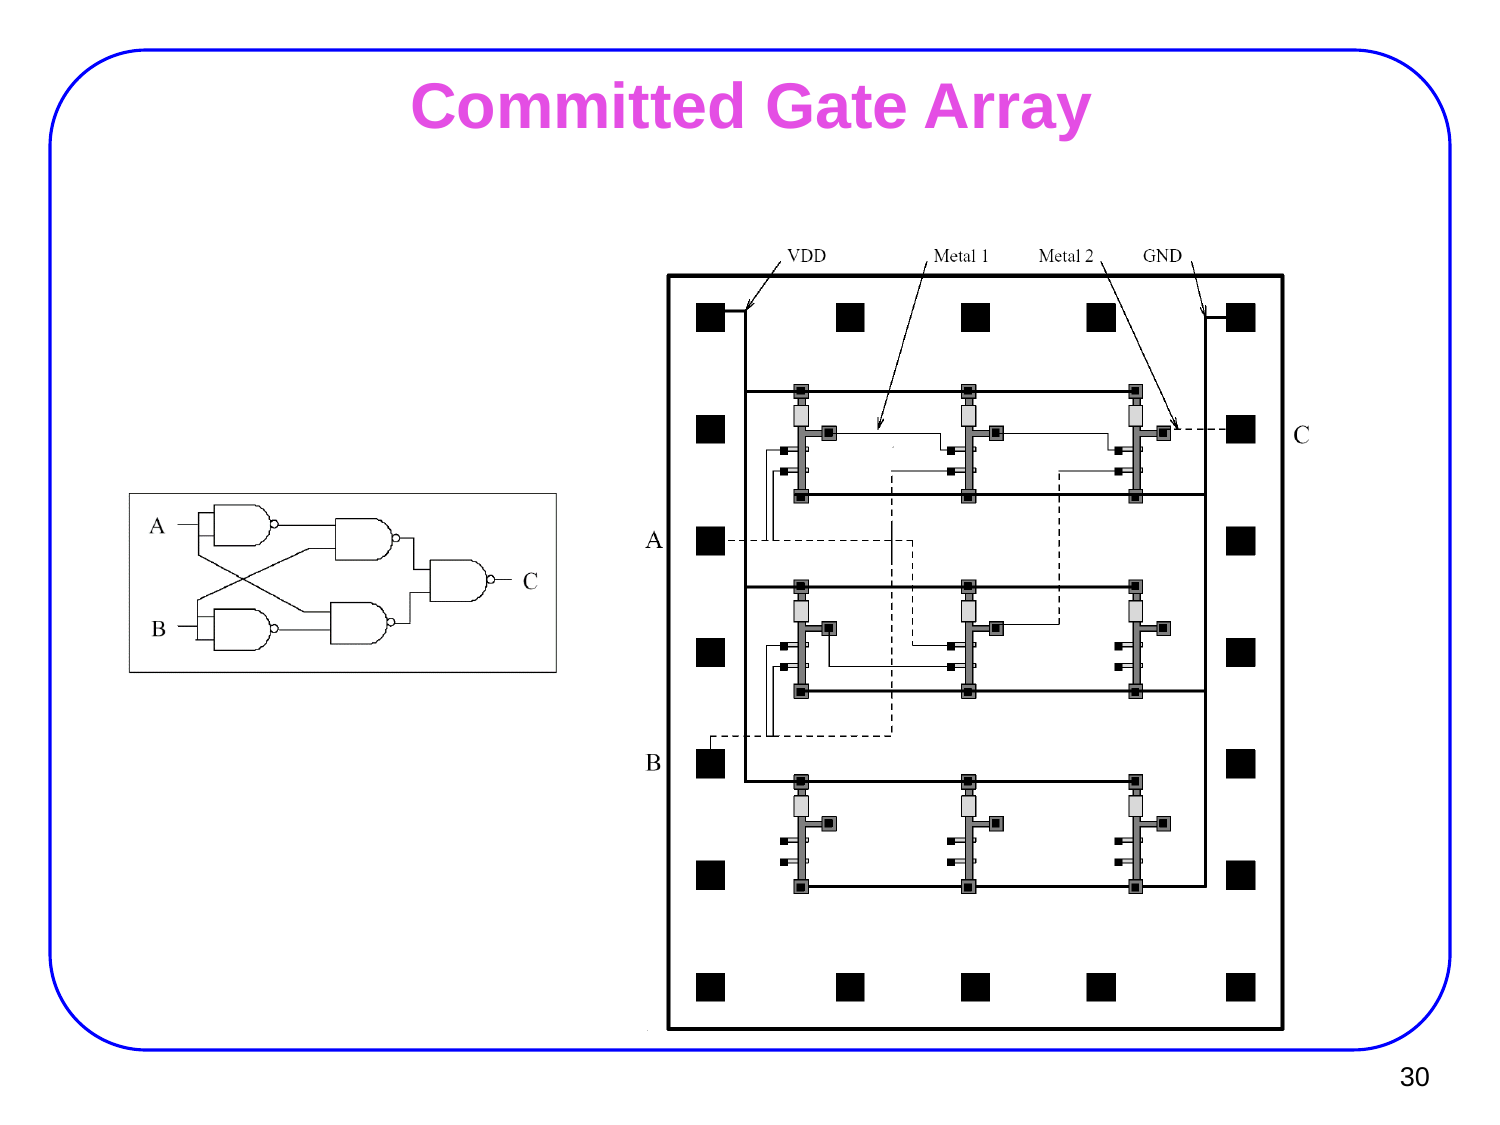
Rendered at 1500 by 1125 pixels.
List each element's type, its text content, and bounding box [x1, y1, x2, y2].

picture [637, 237, 1314, 1038]
picture [124, 487, 563, 676]
slide_number 30 [1351, 1047, 1444, 1104]
title Committed Gate Array [113, 66, 1389, 140]
